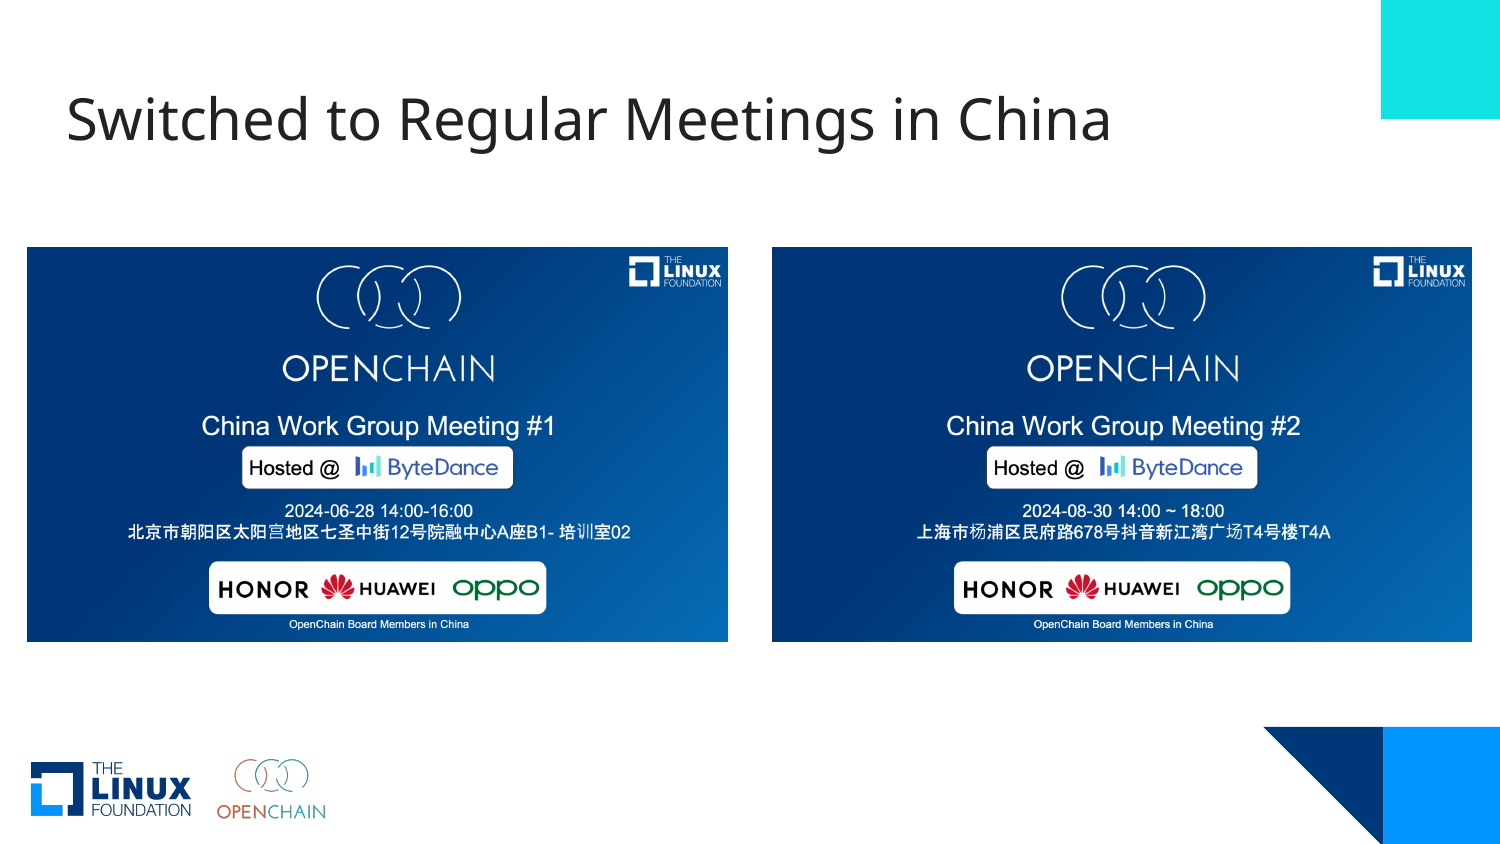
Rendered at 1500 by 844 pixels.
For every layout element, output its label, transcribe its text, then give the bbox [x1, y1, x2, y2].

picture [215, 757, 327, 821]
title Switched to Regular Meetings in China [51, 67, 1449, 167]
picture [31, 762, 191, 816]
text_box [27, 247, 1473, 642]
